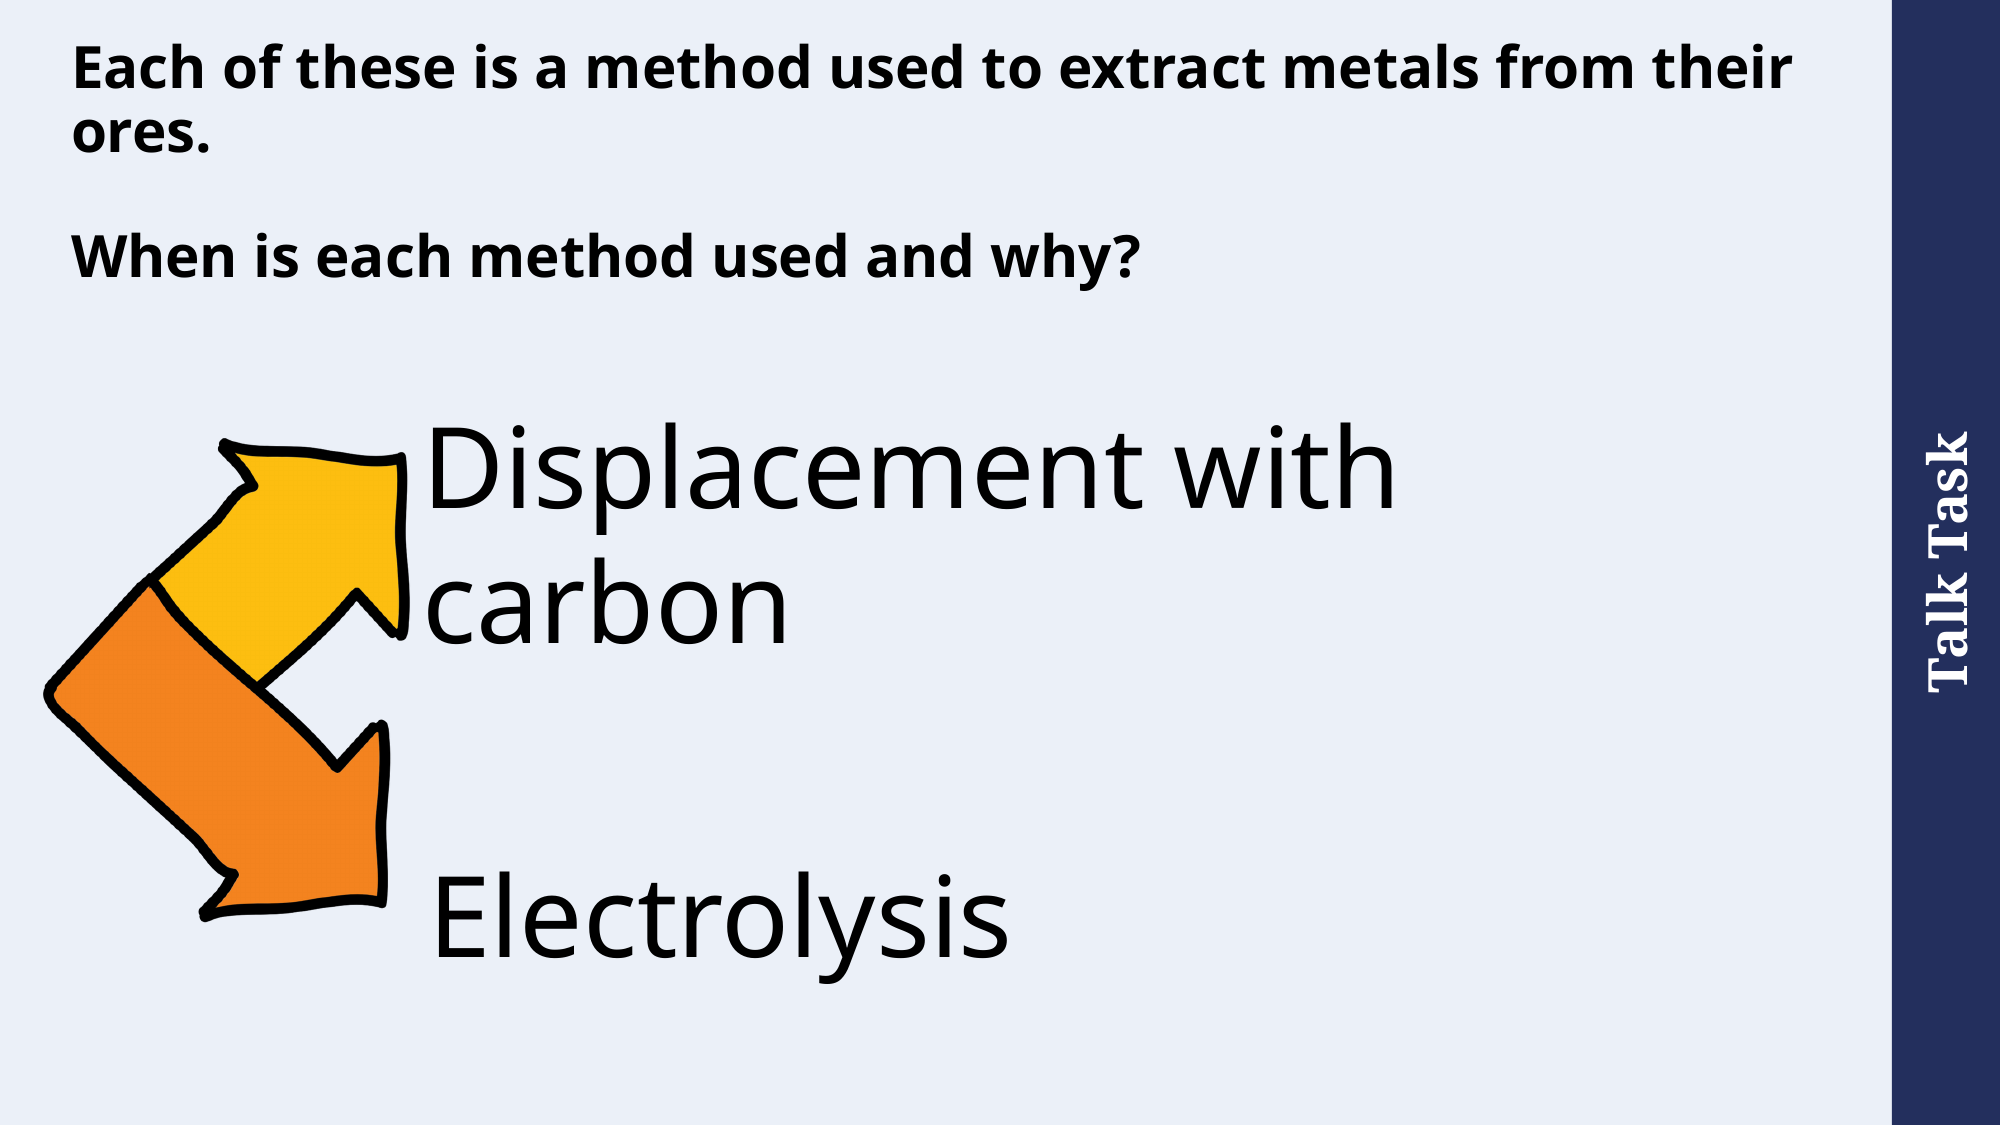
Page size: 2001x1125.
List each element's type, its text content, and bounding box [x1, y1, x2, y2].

text_box Electrolysis [413, 837, 1296, 988]
picture [0, 408, 662, 970]
title Each of these is a method used to extract metals from their ores. When is each method used and why? [71, 172, 1814, 291]
text_box Displacement with carbon [407, 389, 1805, 674]
